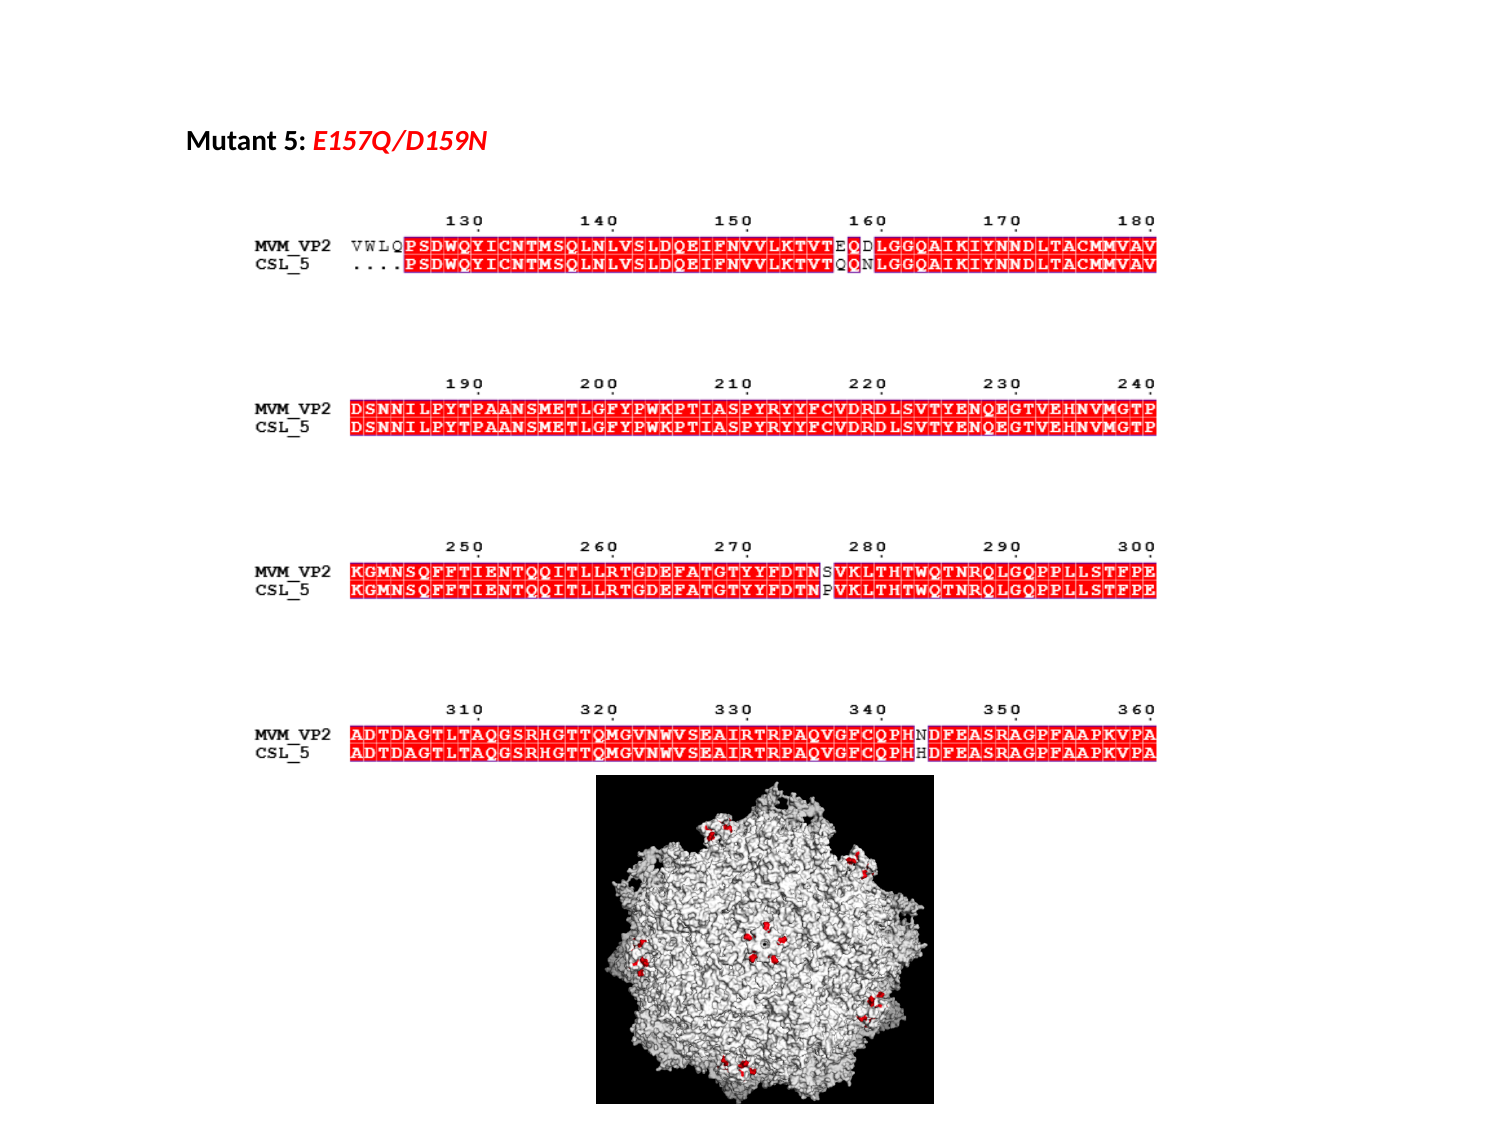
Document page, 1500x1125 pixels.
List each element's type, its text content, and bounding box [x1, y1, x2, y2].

text_box Mutant 5: E157Q/D159N [171, 113, 800, 209]
picture [229, 184, 1176, 1104]
